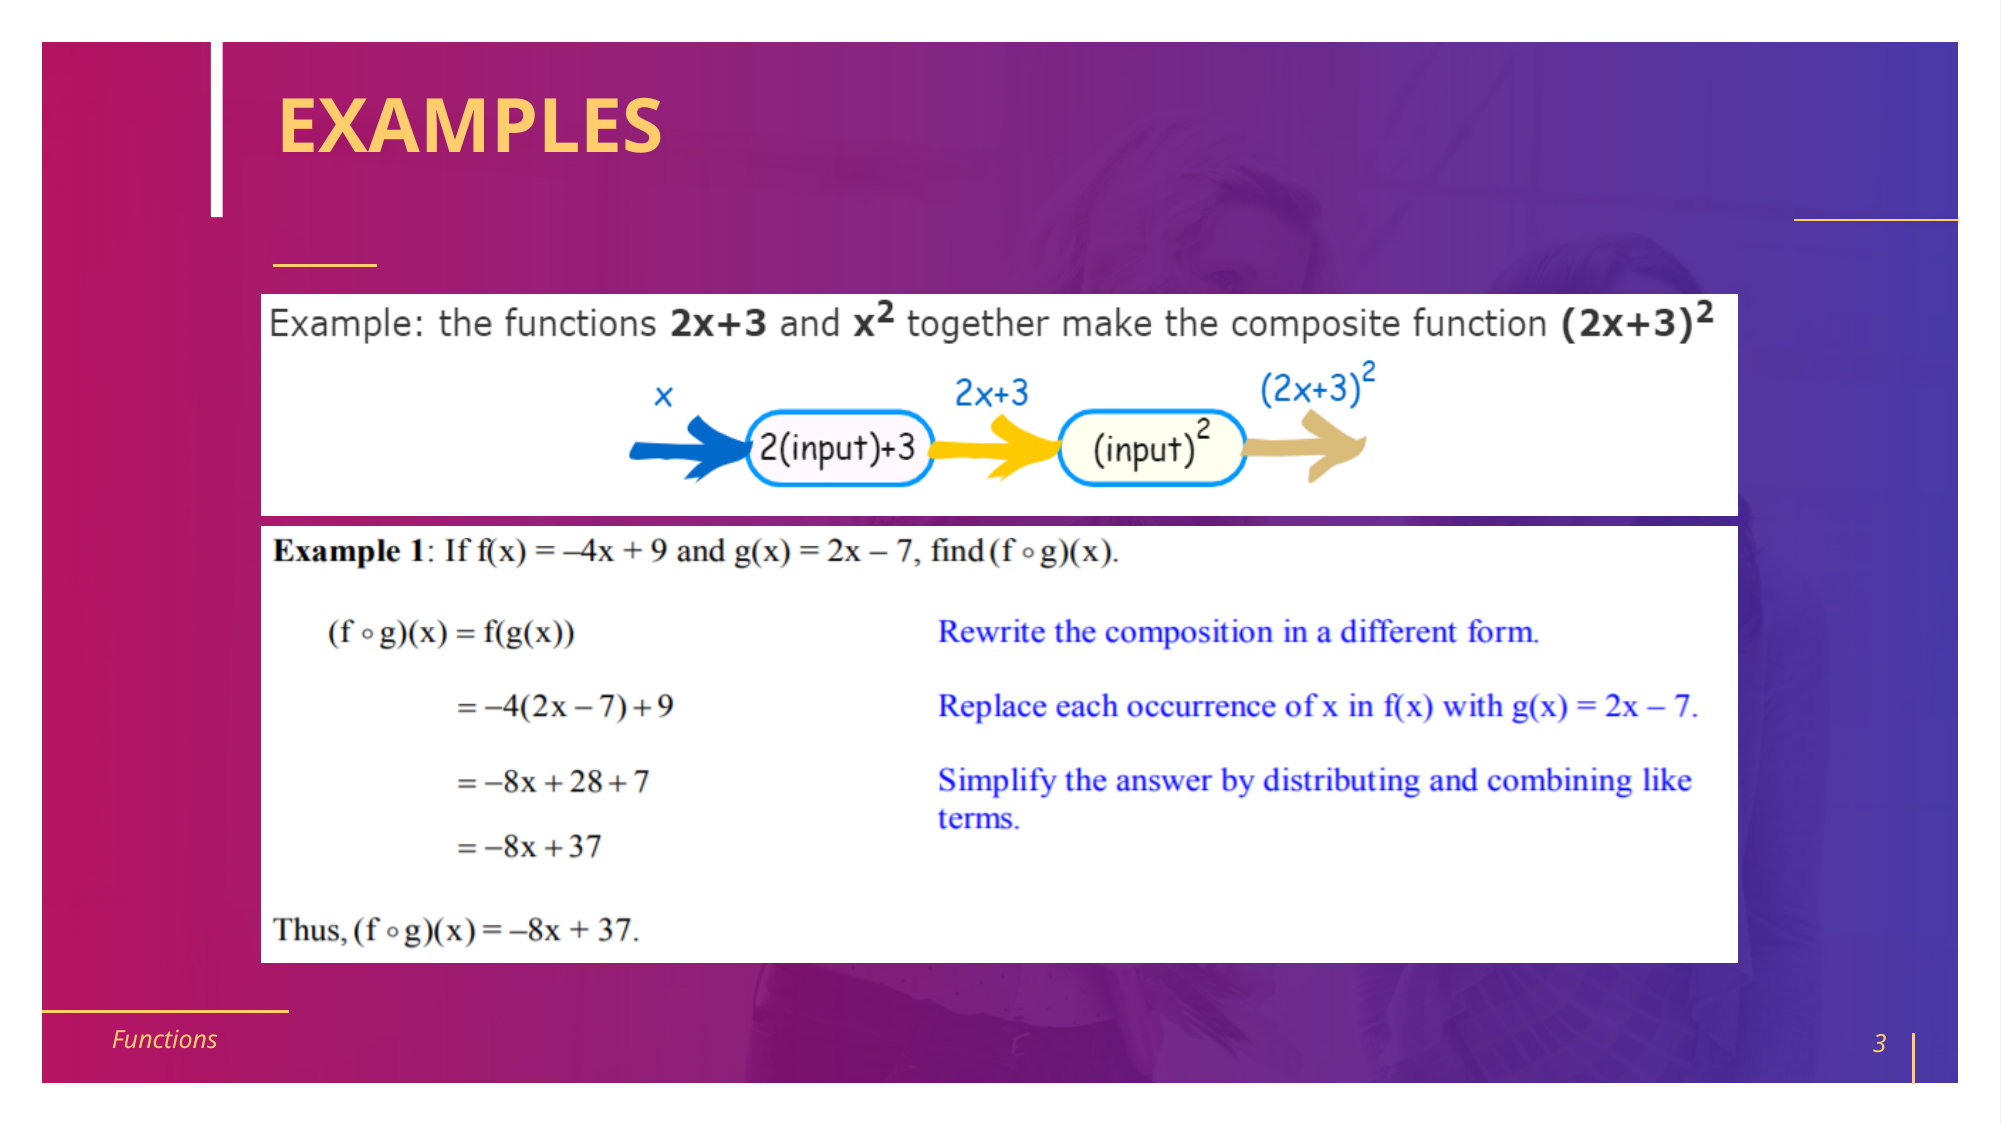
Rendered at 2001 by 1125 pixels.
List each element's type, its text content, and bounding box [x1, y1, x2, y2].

subtitle EXAMPLES [261, 80, 1738, 258]
footer Functions [96, 1010, 555, 1071]
picture [261, 526, 1738, 963]
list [261, 294, 1738, 516]
slide_number 3 [1451, 1015, 1902, 1075]
